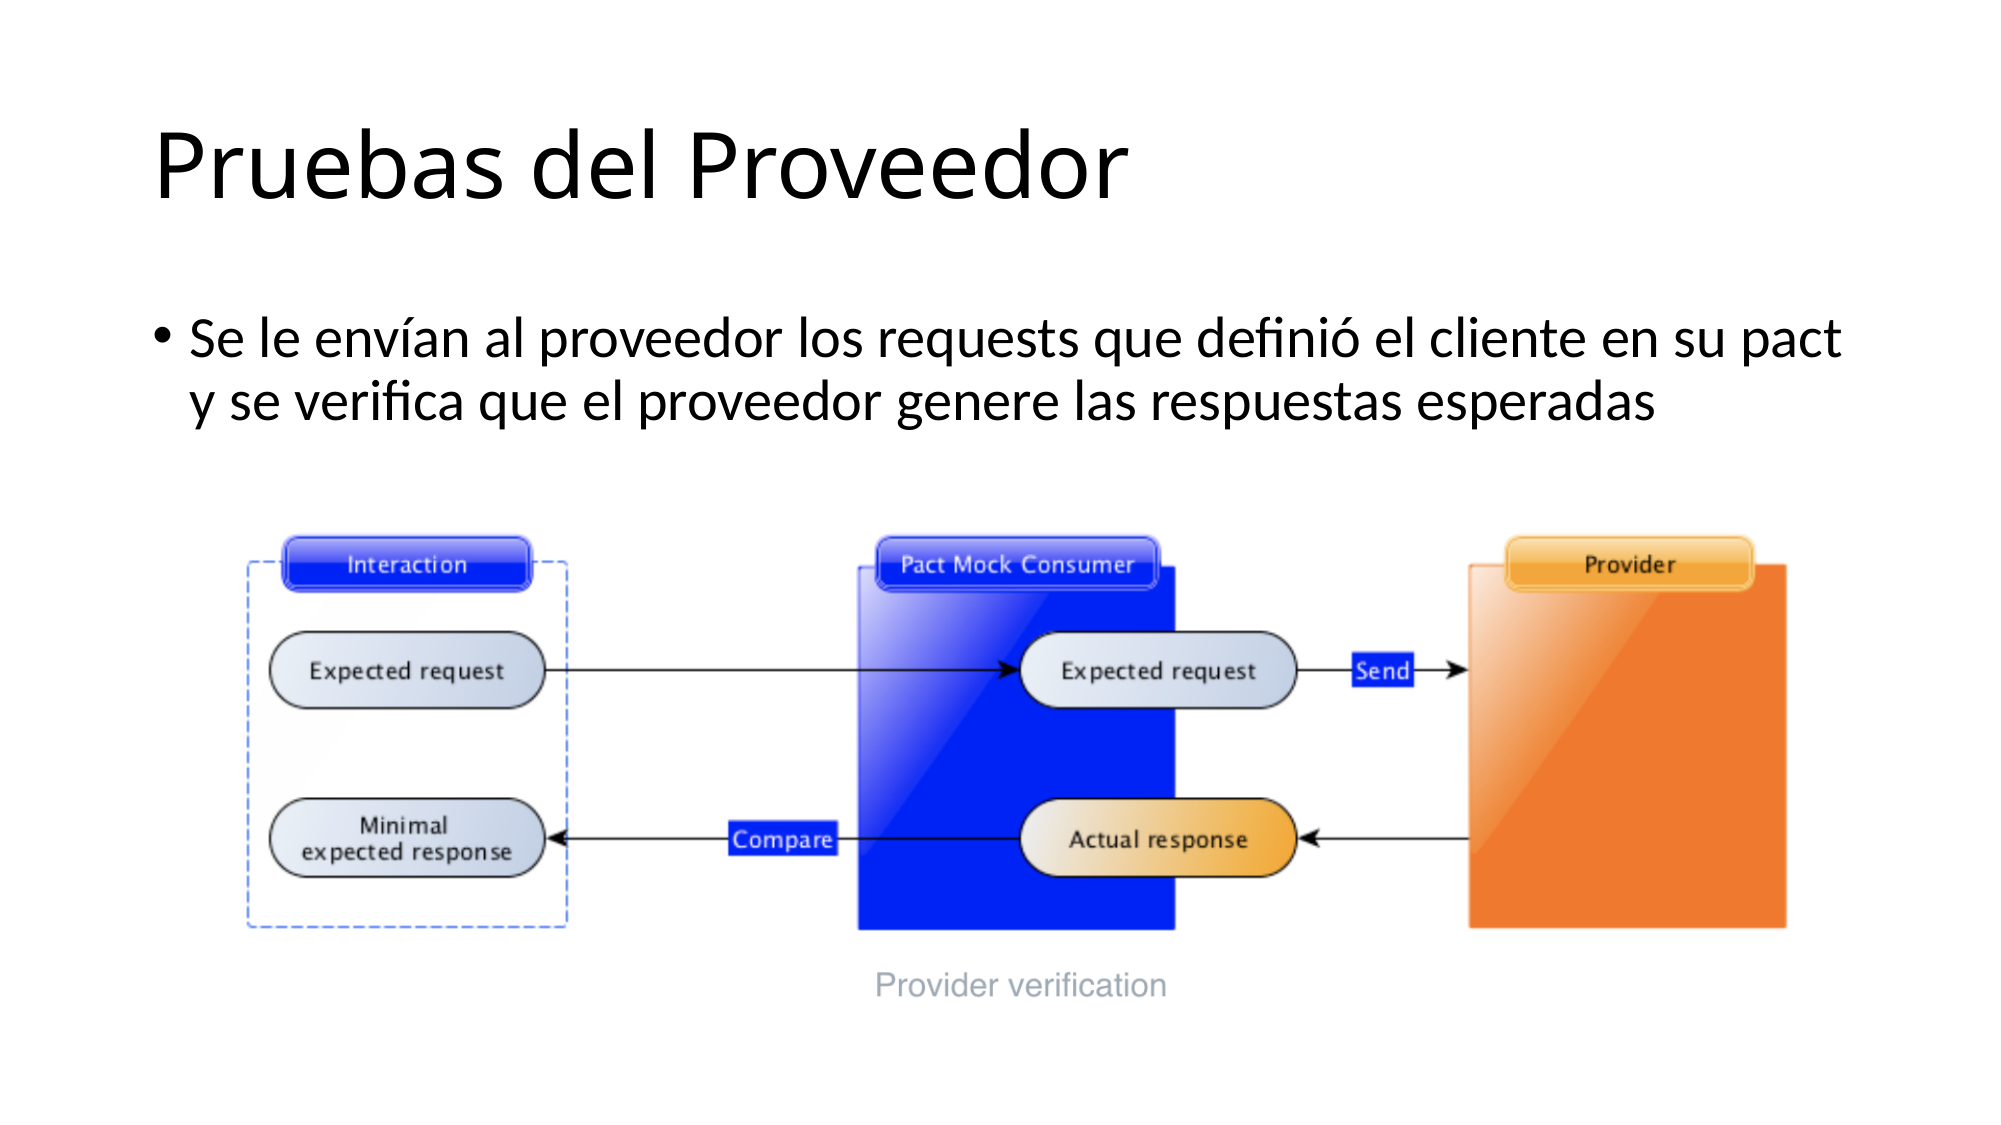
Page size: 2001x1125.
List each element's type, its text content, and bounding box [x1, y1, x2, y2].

title Pruebas del Proveedor [137, 59, 1863, 278]
picture [189, 458, 1926, 1036]
list Se le envían al proveedor los requests que definió el cliente en su pact y se verifica que el proveedor genere las respuestas esperadas [137, 299, 1863, 1014]
